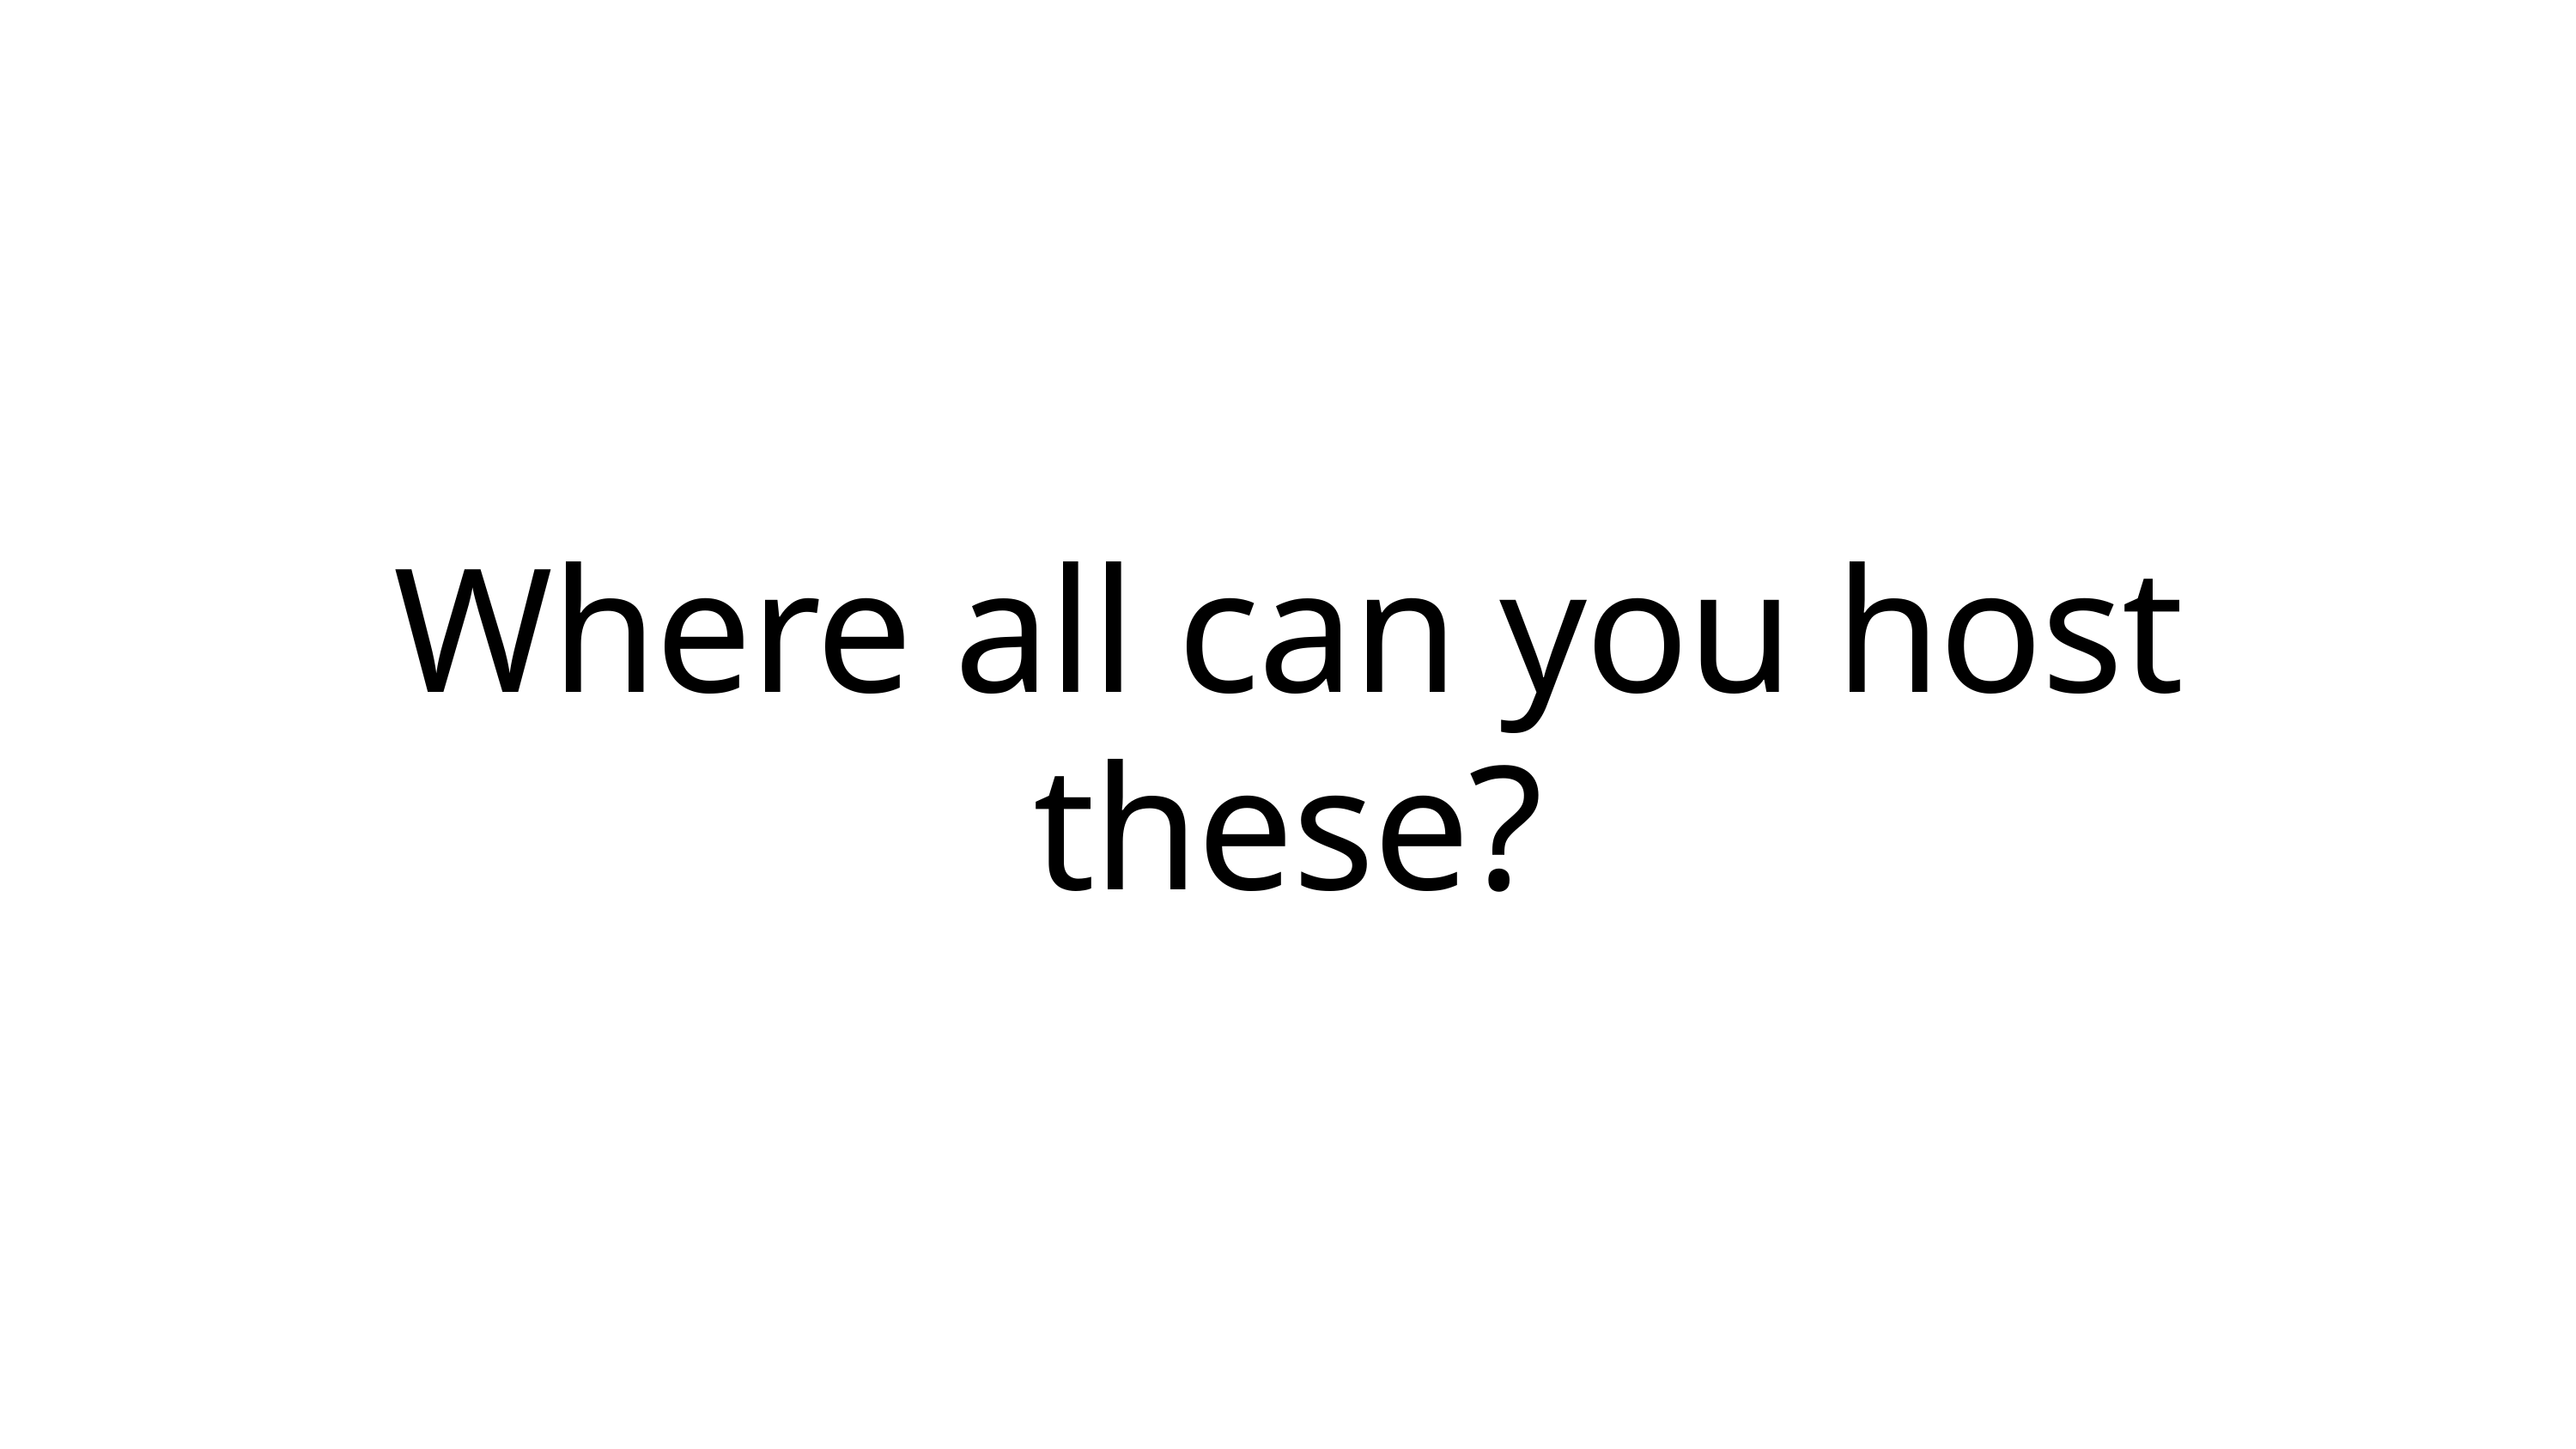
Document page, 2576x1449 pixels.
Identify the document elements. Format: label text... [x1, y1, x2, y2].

text_box Where all can you host these? [249, 529, 2327, 925]
